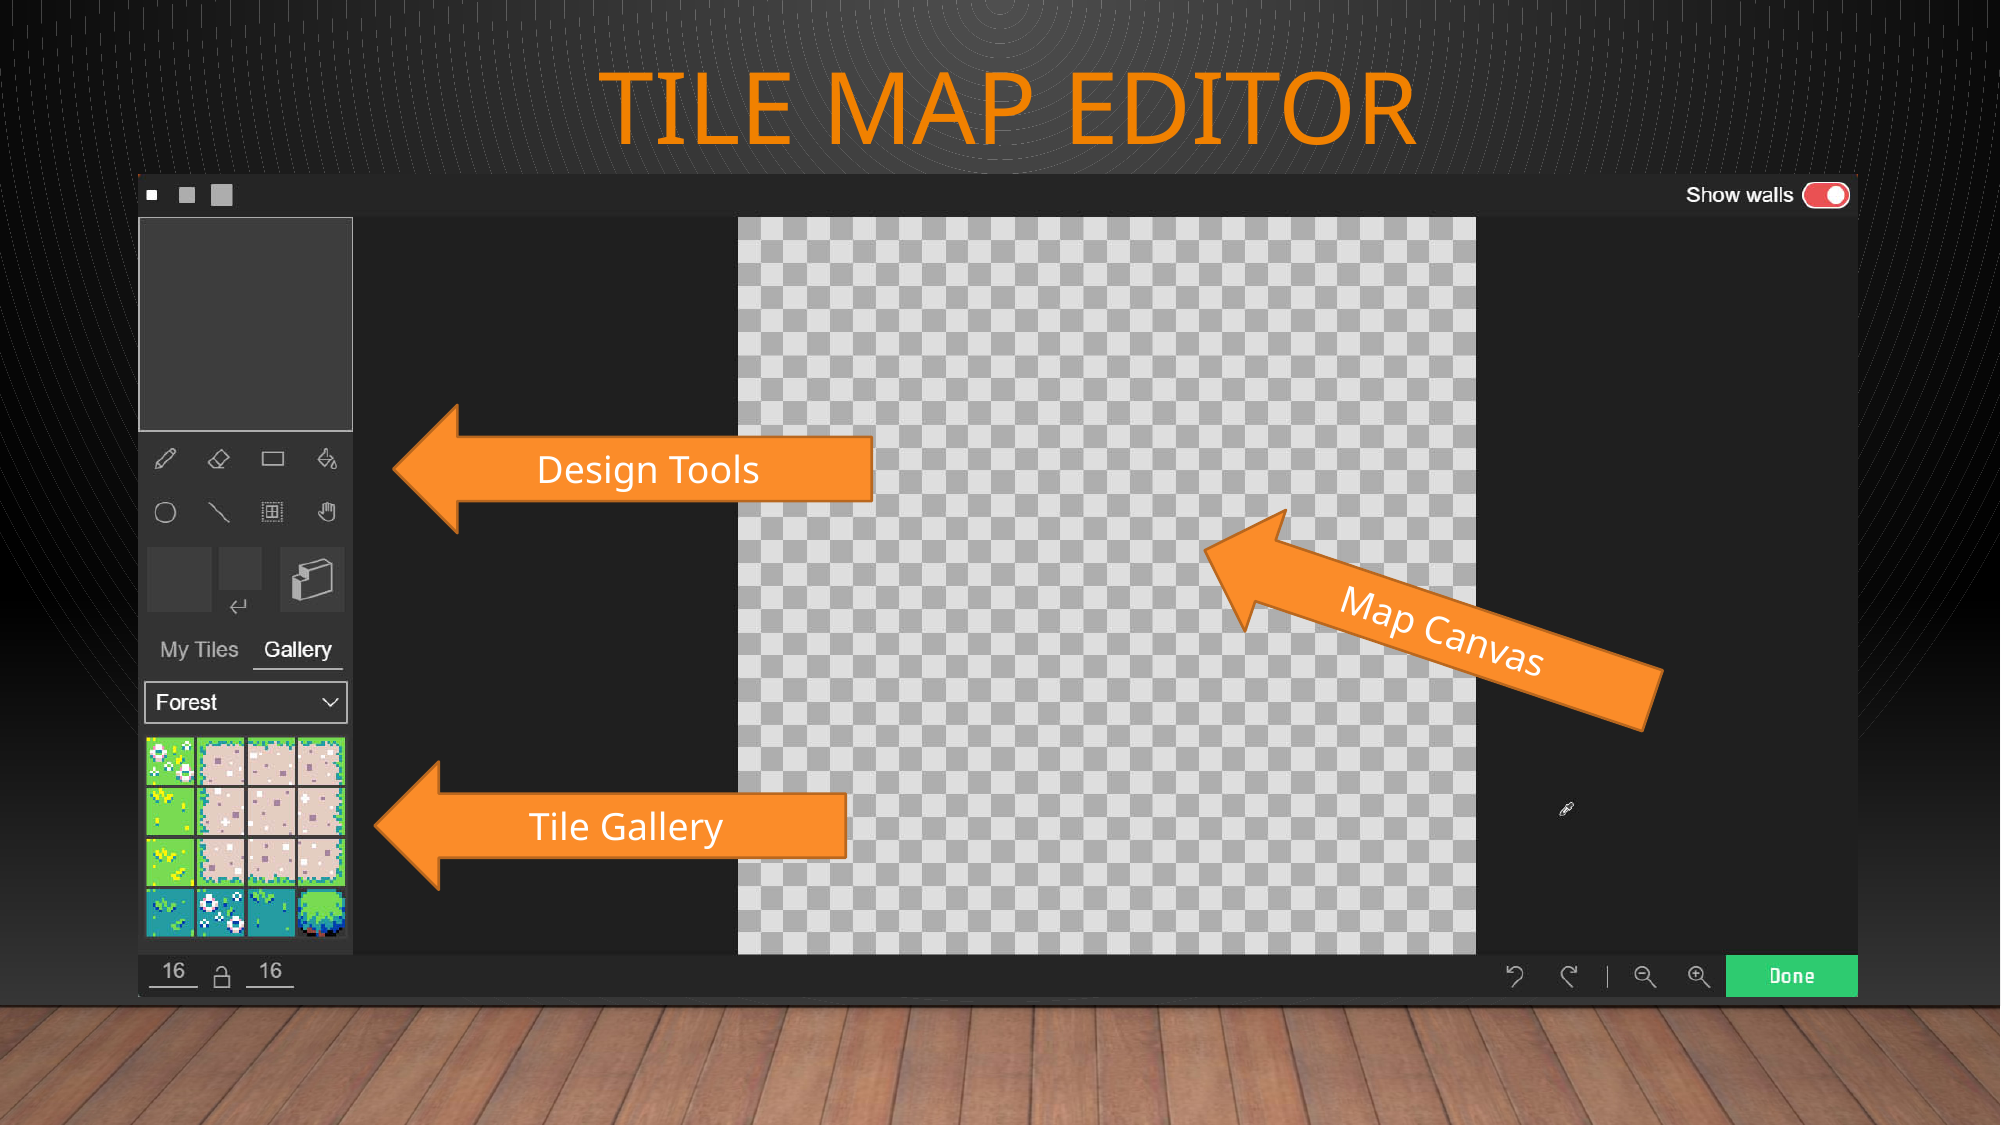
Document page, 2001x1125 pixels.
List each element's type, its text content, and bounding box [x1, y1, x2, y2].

title Tile Map Editor [247, 25, 1772, 174]
picture [0, 1005, 2000, 1125]
picture [138, 174, 1859, 997]
